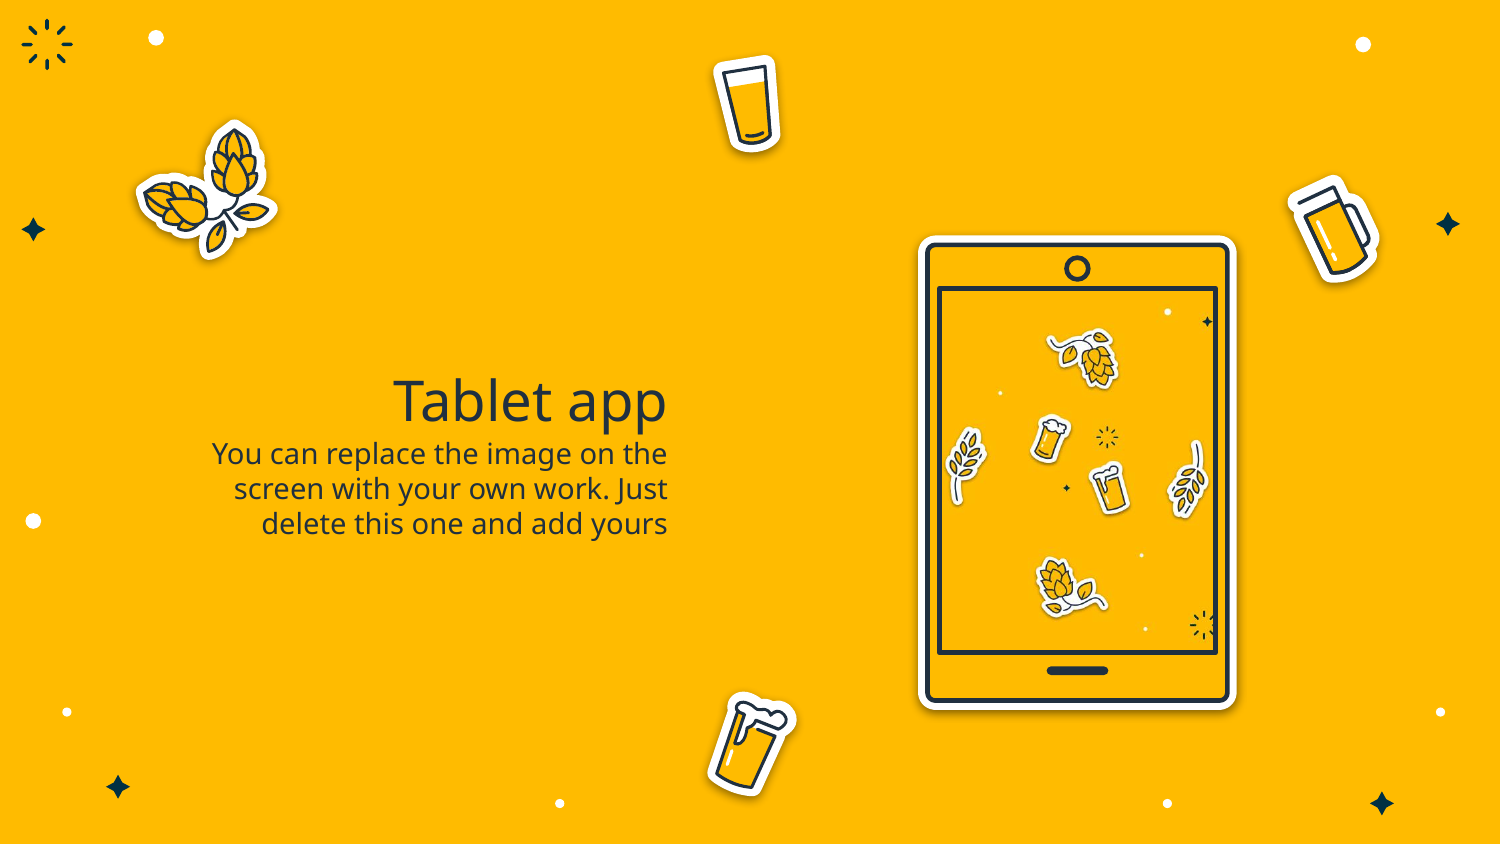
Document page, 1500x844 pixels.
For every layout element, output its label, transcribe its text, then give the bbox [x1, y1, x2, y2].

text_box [714, 691, 786, 796]
subtitle You can replace the image on the screen with your own work. Just delete this one and add yours [184, 420, 684, 552]
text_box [927, 244, 1228, 701]
picture [941, 290, 1214, 651]
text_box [1302, 176, 1374, 281]
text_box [718, 57, 782, 153]
title Tablet app [184, 350, 684, 420]
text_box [146, 138, 286, 250]
